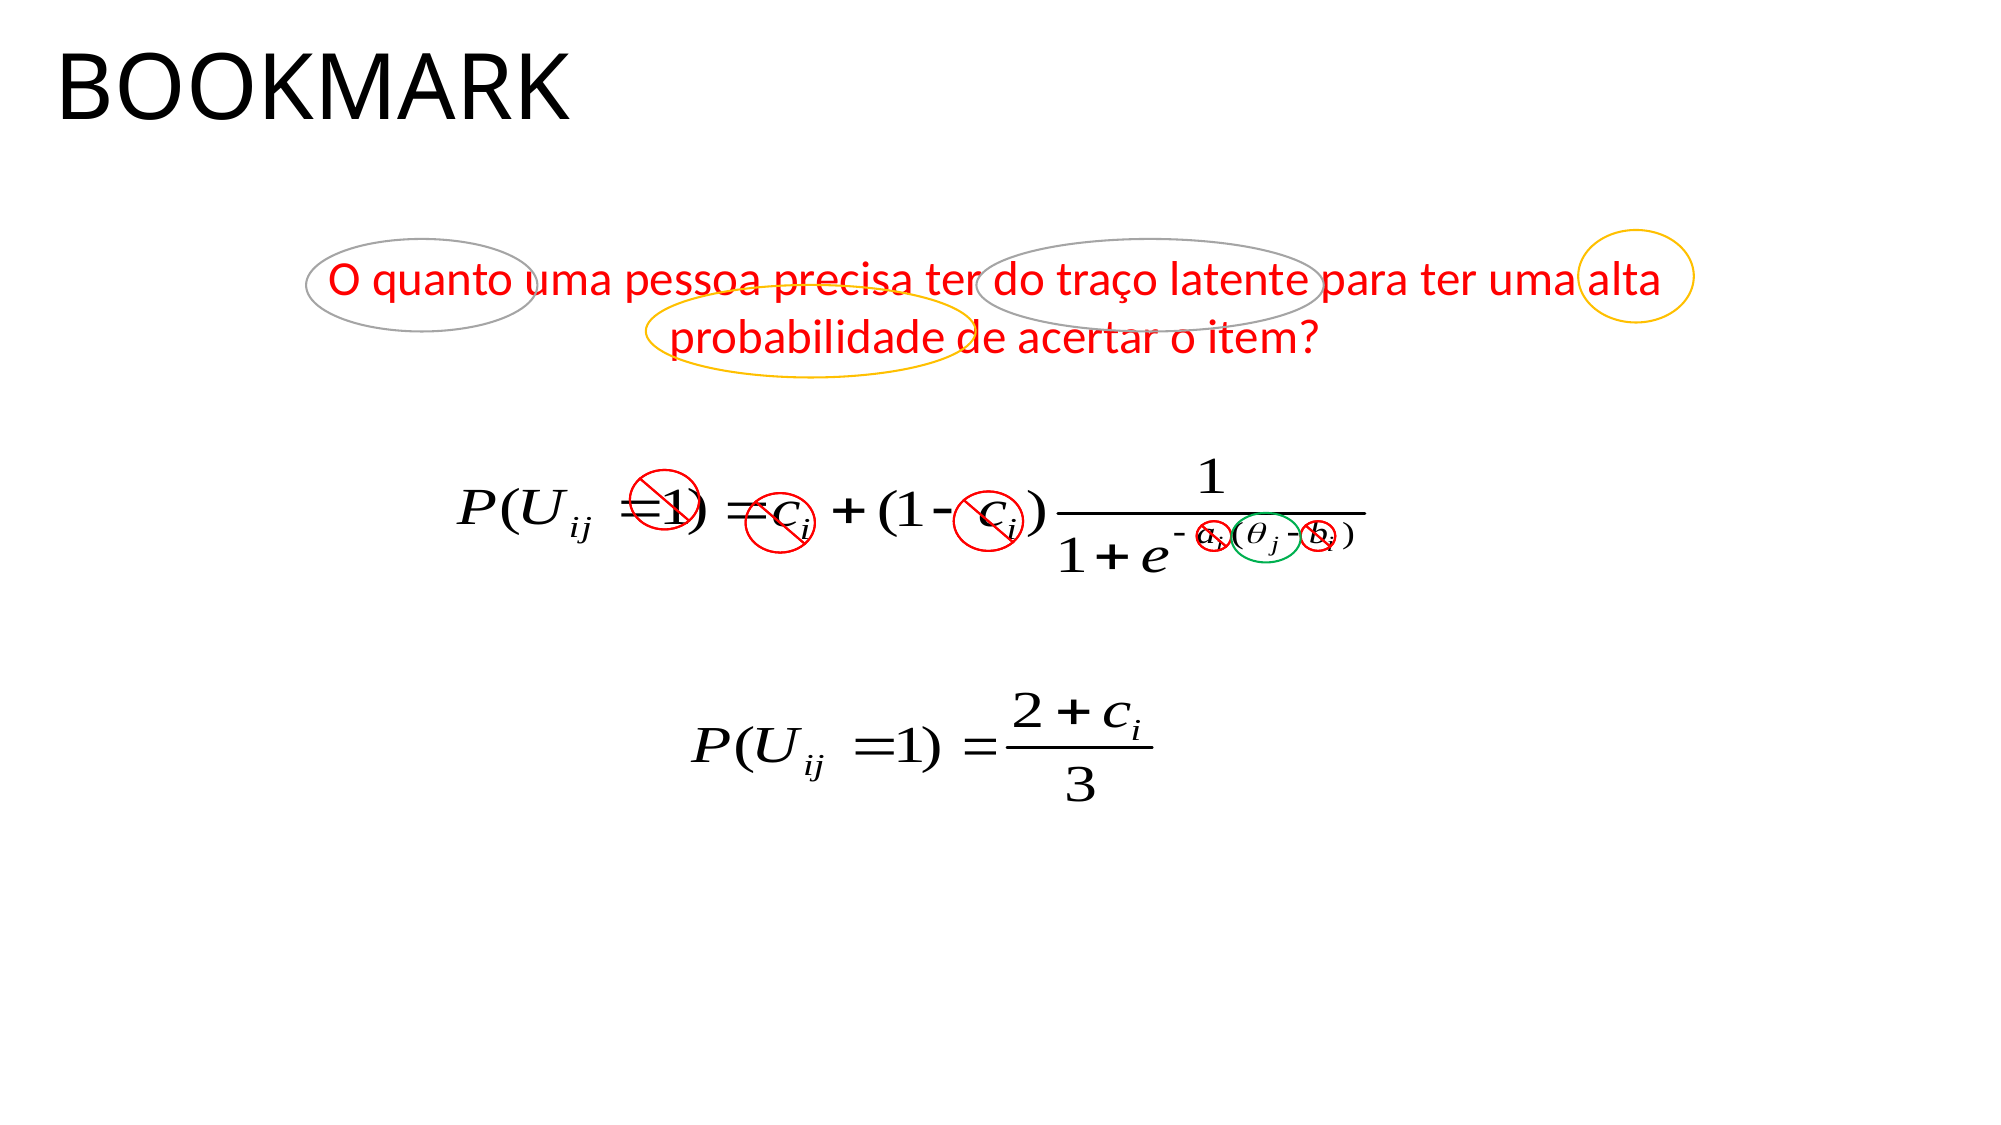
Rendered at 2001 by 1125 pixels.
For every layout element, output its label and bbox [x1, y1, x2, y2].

text_box [678, 678, 1169, 815]
title [40, 32, 1961, 151]
text_box [444, 441, 1380, 584]
text_box [221, 228, 1771, 379]
